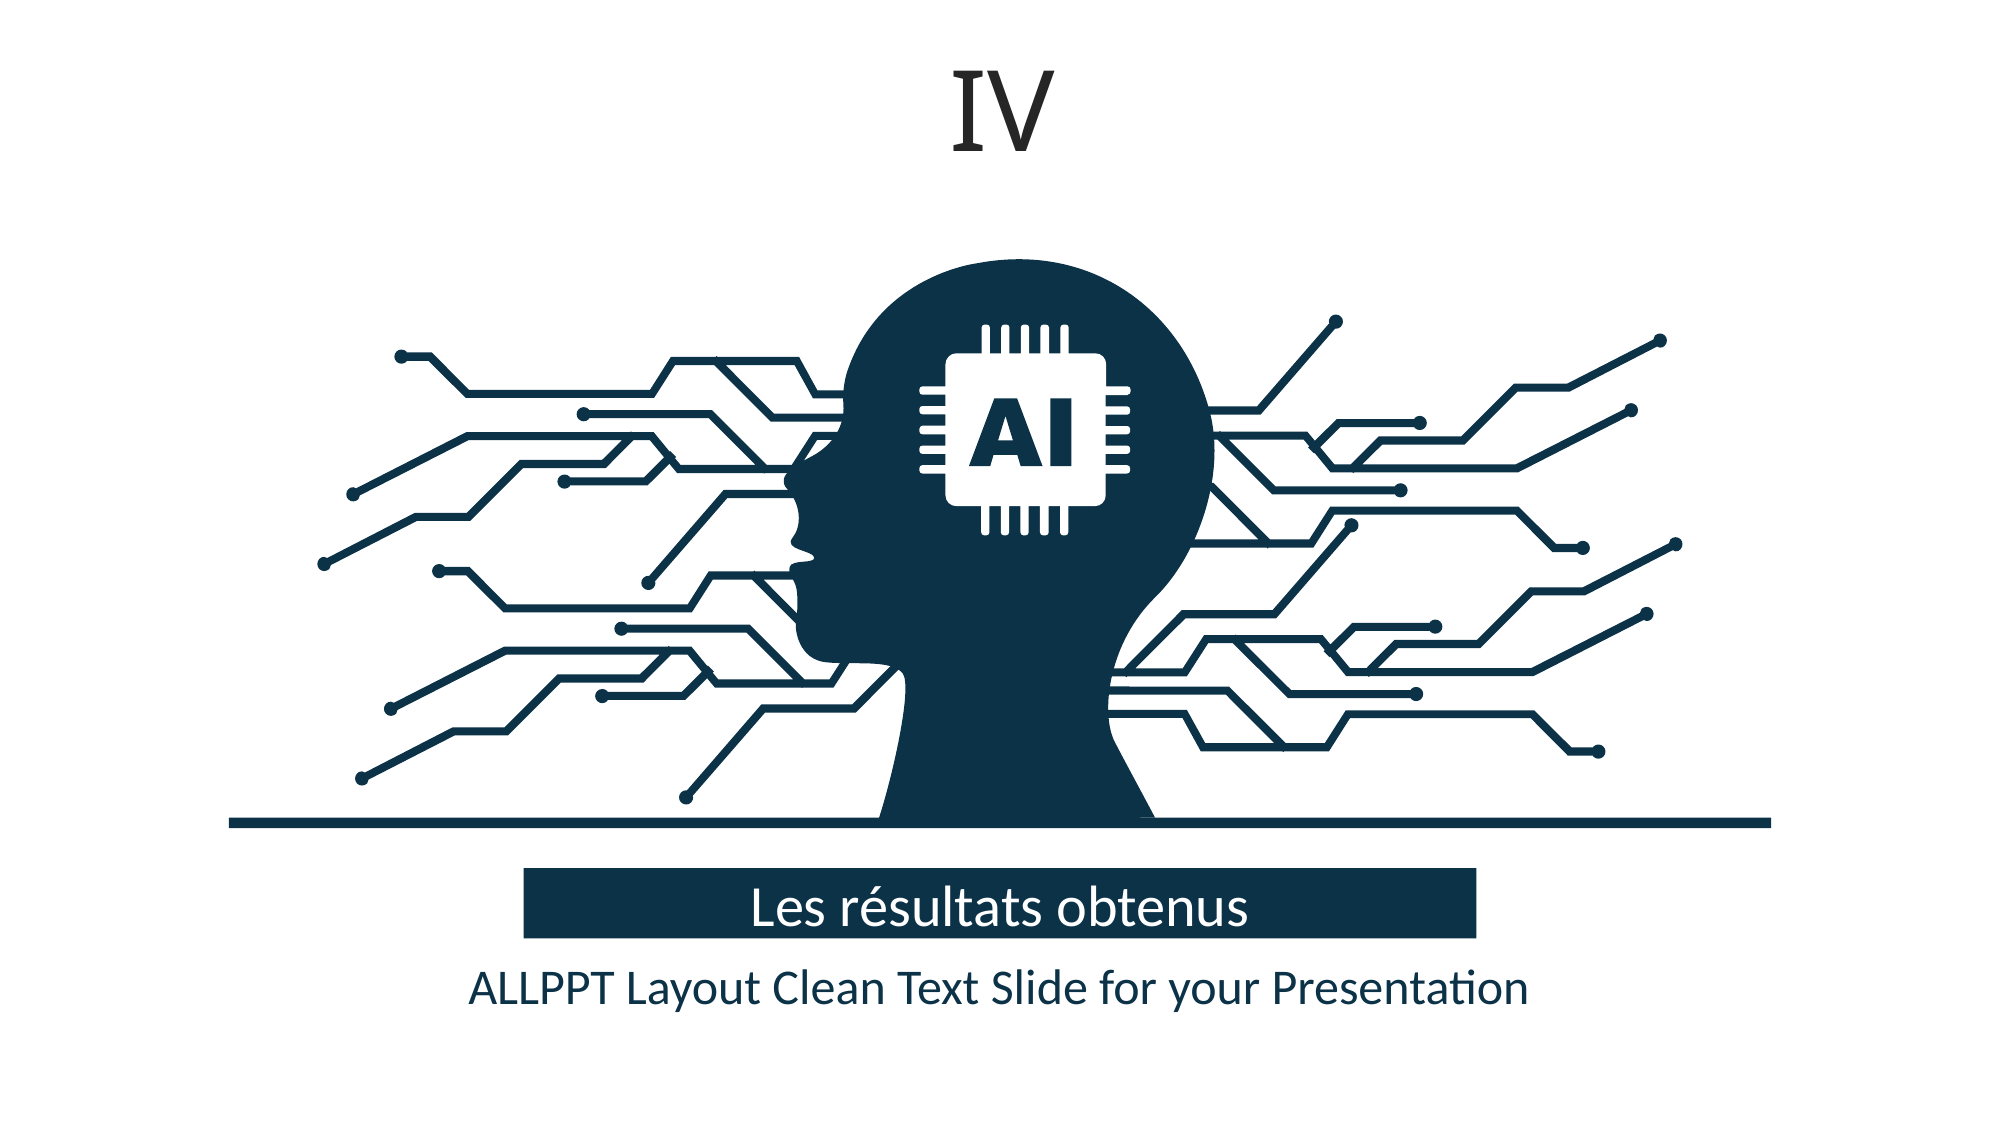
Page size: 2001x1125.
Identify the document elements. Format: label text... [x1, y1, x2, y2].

text_box Les résultats obtenus [523, 868, 1477, 939]
text_box ALLPPT Layout Clean Text Slide for your Presentation [307, 947, 1691, 995]
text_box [228, 259, 1772, 829]
text_box You can simply impress your audience and add a unique zing and appeal to your Presentations. Get a modern PowerPoint Presentation that is beautifully designed. I hope and I believe that this Template will your Time, Money and Reputation. [156, 995, 1844, 1080]
list IV [53, 55, 1952, 175]
